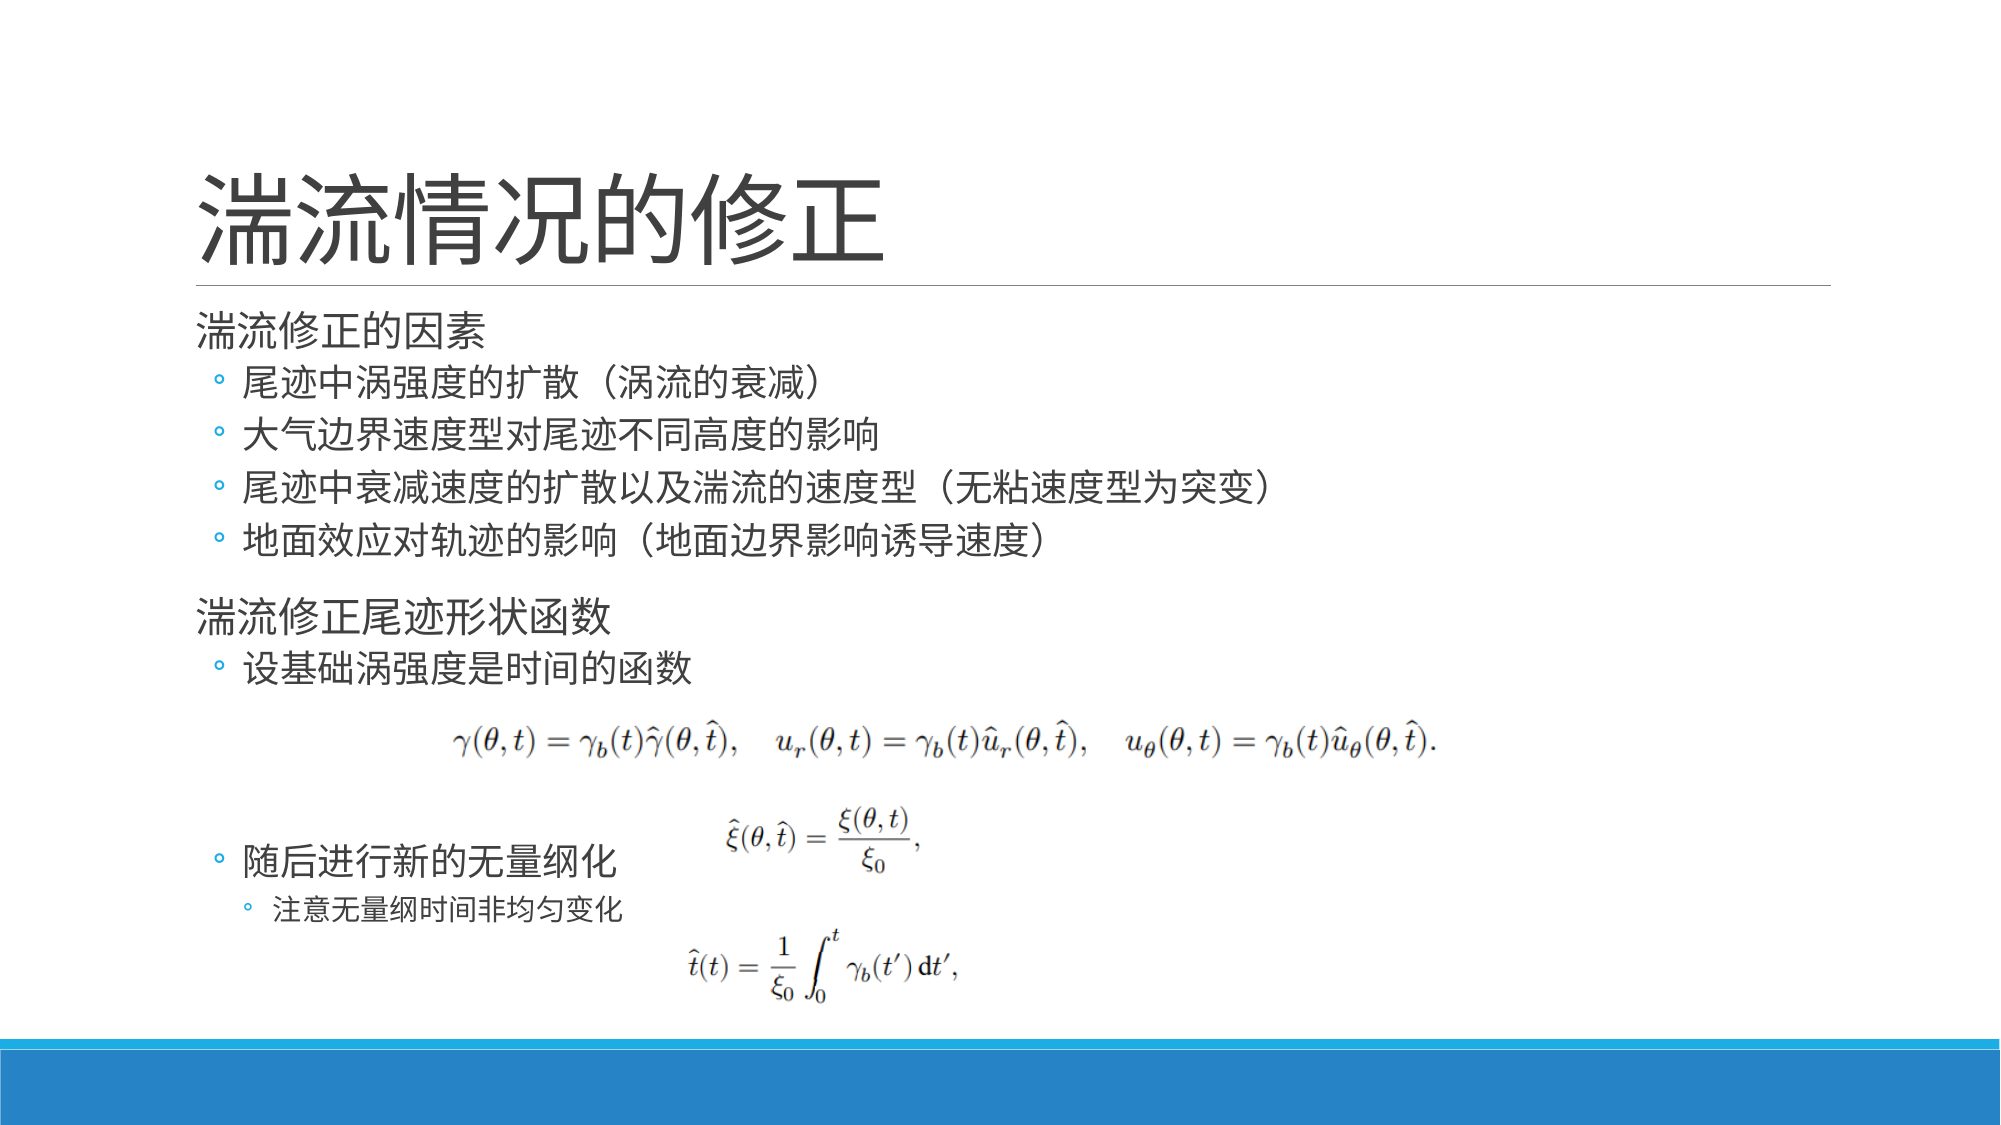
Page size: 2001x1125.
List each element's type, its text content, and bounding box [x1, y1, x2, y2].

title 湍流情况的修正 [180, 47, 1830, 285]
picture [421, 688, 1474, 1018]
